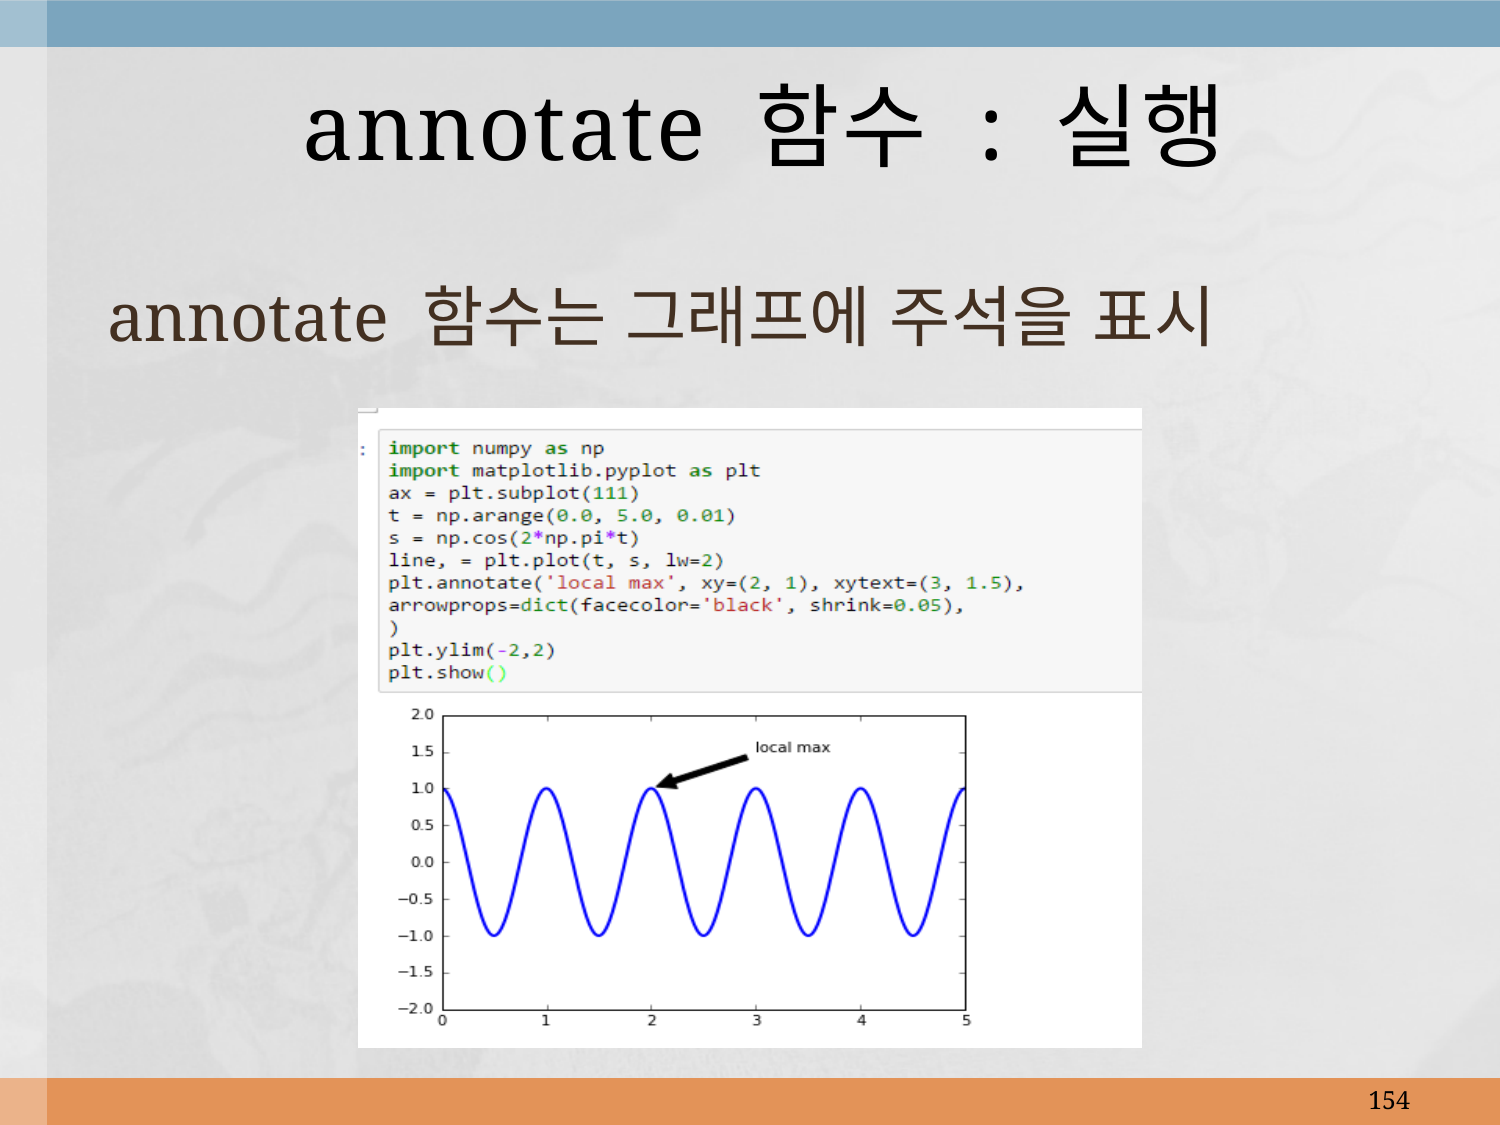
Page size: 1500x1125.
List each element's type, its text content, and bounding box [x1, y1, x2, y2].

list annotate 함수는 그래프에 주석을 표시 [75, 267, 1425, 539]
title annotate 함수 : 실행 [49, 46, 1454, 202]
picture [358, 408, 1142, 1048]
slide_number 154 [1074, 1078, 1425, 1125]
